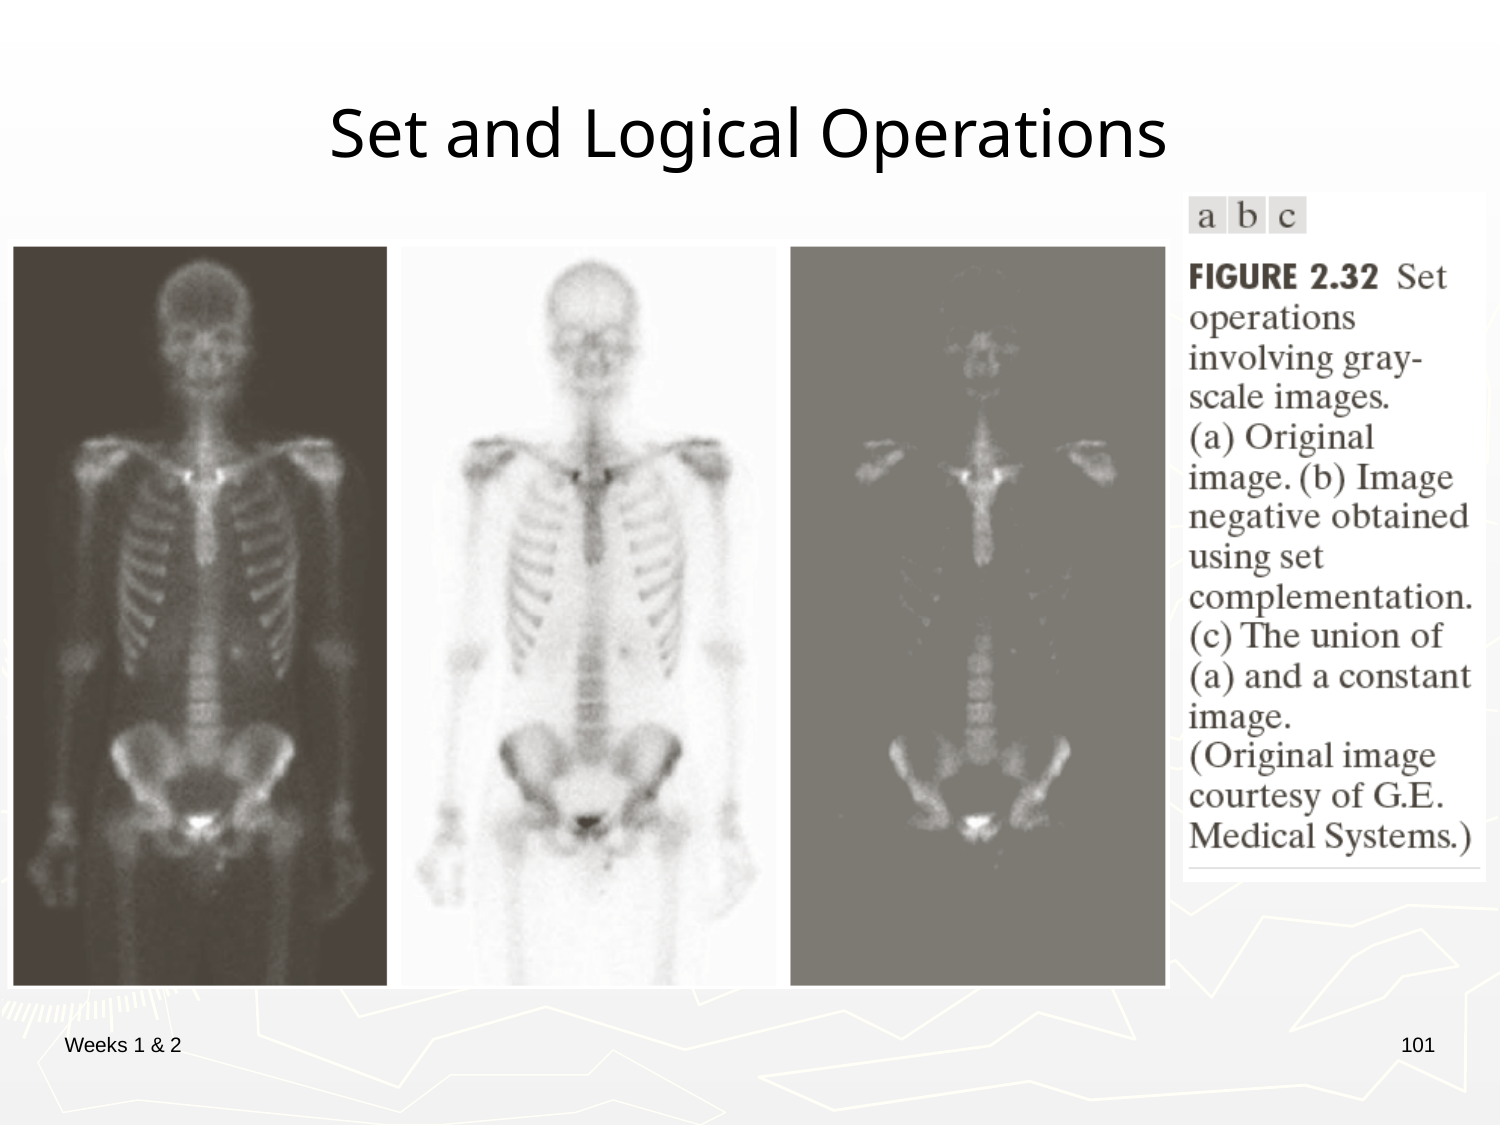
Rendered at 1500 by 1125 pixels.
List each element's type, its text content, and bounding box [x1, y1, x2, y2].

title Set and Logical Operations [49, 37, 1451, 226]
slide_number 101 [1074, 1024, 1451, 1103]
picture [1182, 192, 1487, 883]
slide_number Weeks 1 & 2 [49, 1024, 426, 1103]
picture [6, 239, 1171, 990]
